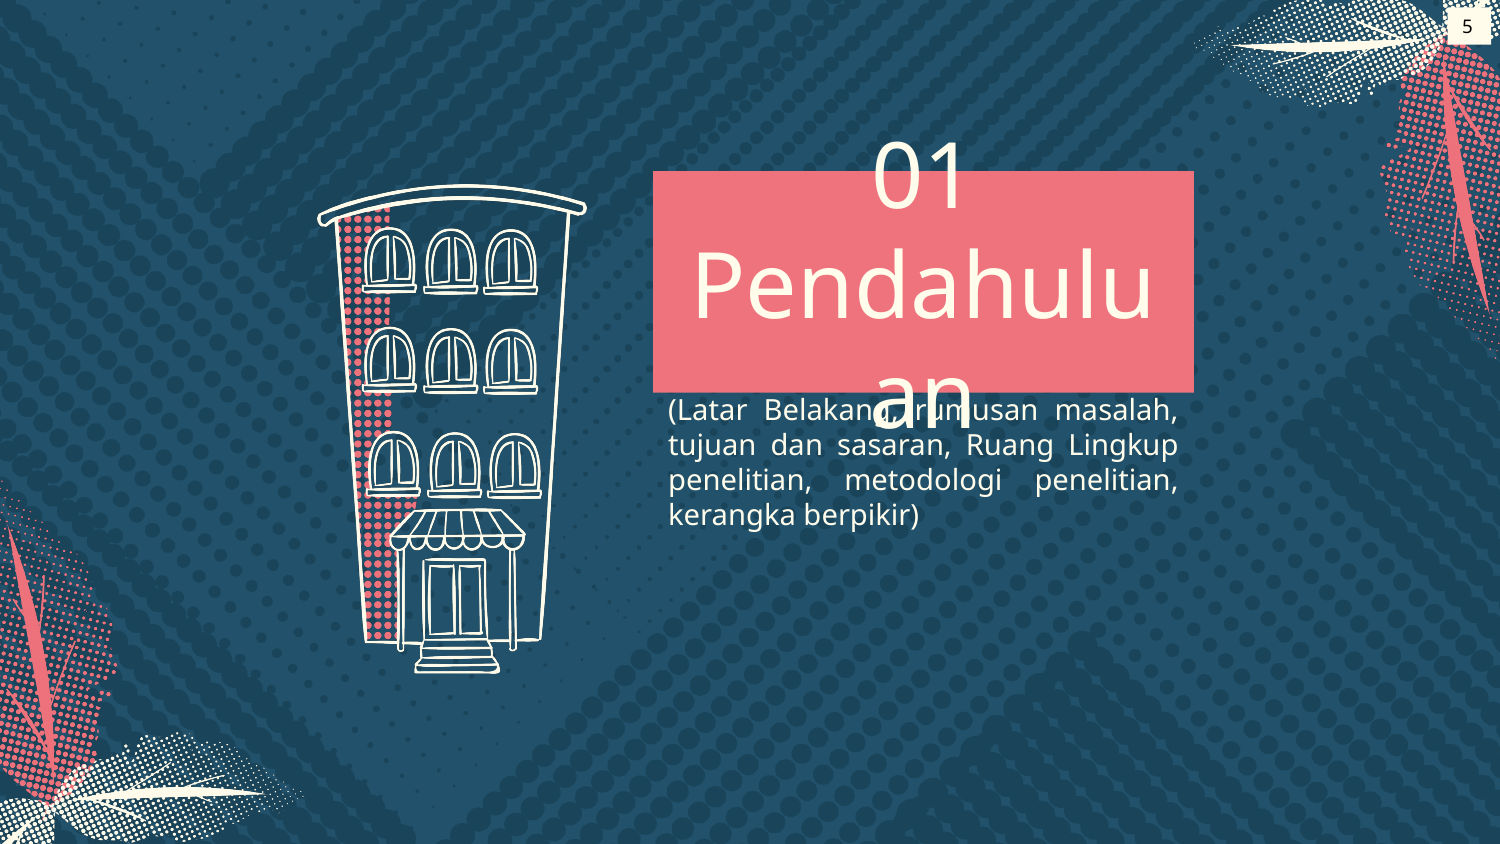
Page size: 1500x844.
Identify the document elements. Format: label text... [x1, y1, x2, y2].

text_box 5 [1447, 7, 1492, 45]
title (Latar Belakang, rumusan masalah, tujuan dan sasaran, Ruang Lingkup penelitian, metodologi penelitian, kerangka berpikir) [653, 393, 1194, 531]
title 01 Pendahuluan [653, 171, 1194, 393]
picture [0, 0, 1500, 844]
